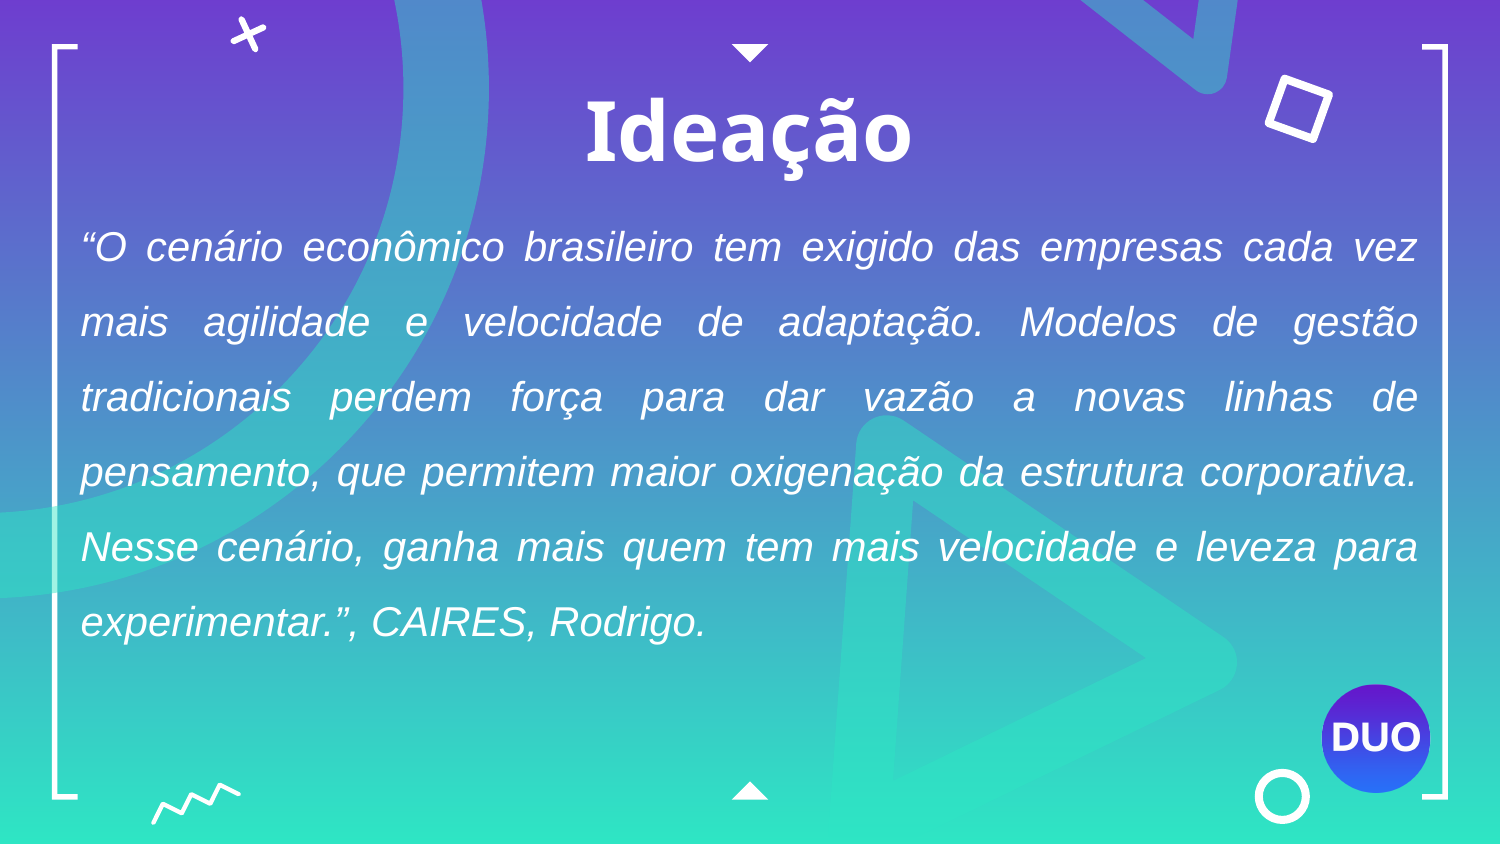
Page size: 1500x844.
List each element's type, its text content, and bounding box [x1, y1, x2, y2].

picture [1304, 663, 1447, 806]
text_box “O cenário econômico brasileiro tem exigido das empresas cada vez mais agilidade e velocidade de adaptação. Modelos de gestão tradicionais perdem força para dar vazão a novas linhas de pensamento, que permitem maior oxigenação da estrutura corporativa. Nesse cenário, ganha mais quem tem mais velocidade e leveza para experimentar.”, CAIRES, Rodrigo. [65, 187, 1434, 652]
text_box Ideação [184, 89, 1316, 188]
